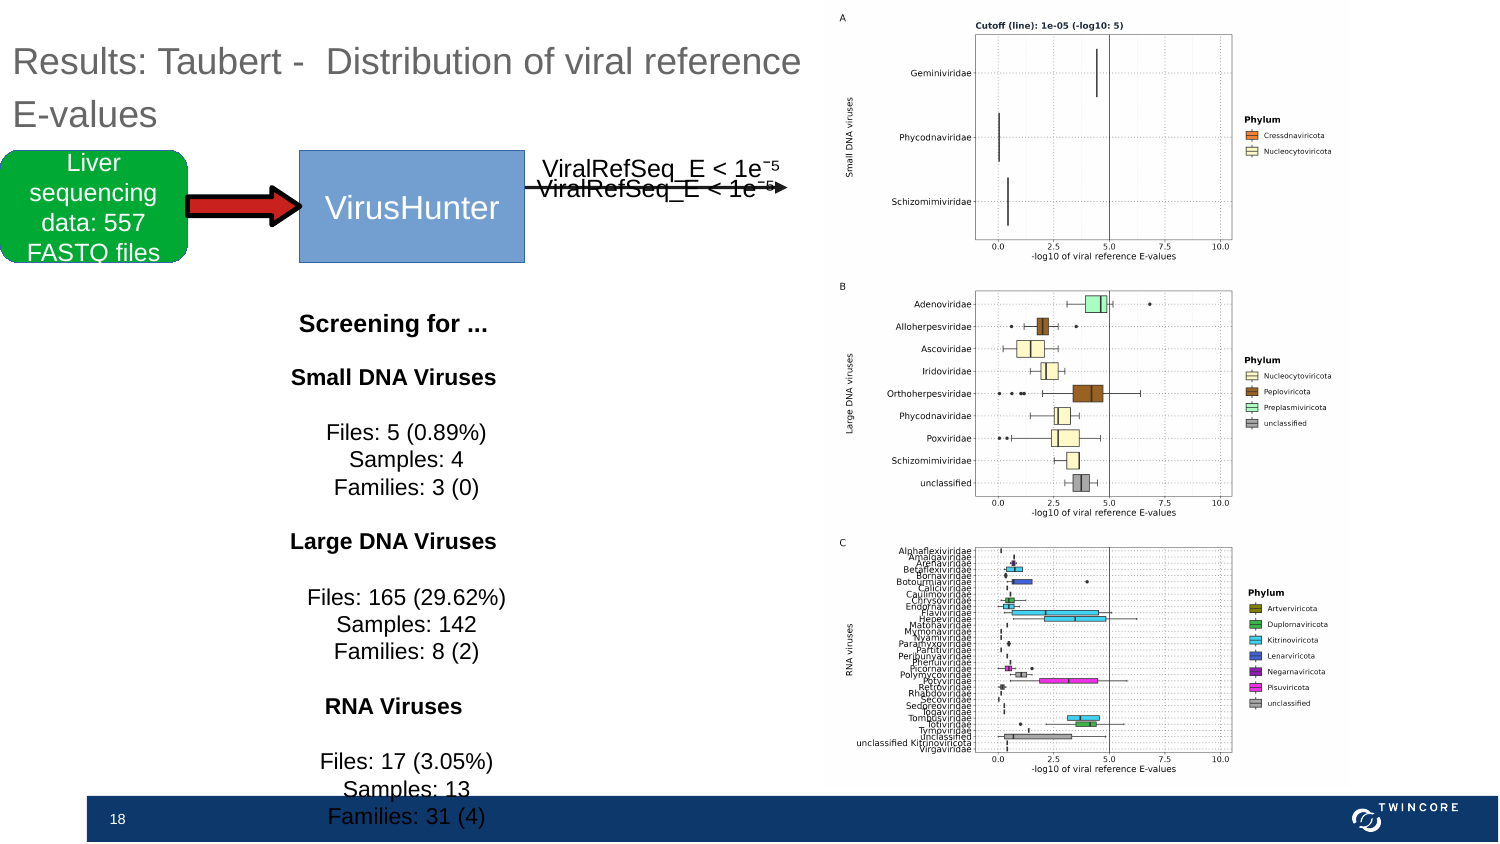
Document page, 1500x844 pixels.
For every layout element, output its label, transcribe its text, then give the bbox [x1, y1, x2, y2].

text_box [0, 149, 526, 263]
text_box ViralRefSeq_E < 1e⁻⁵ [524, 144, 799, 188]
text_box Screening for ... Small DNA Viruses Files: 5 (0.89%) Samples: 4 Families: 3 (0) Large DNA Viruses Files: 165 (29.62%) Samples: 142 Families: 8 (2) RNA Viruses Files: 17 (3.05%) Samples: 13 Families: 31 (4) [37, 300, 750, 844]
picture [824, 0, 1351, 788]
picture [1352, 803, 1458, 832]
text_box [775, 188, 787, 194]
